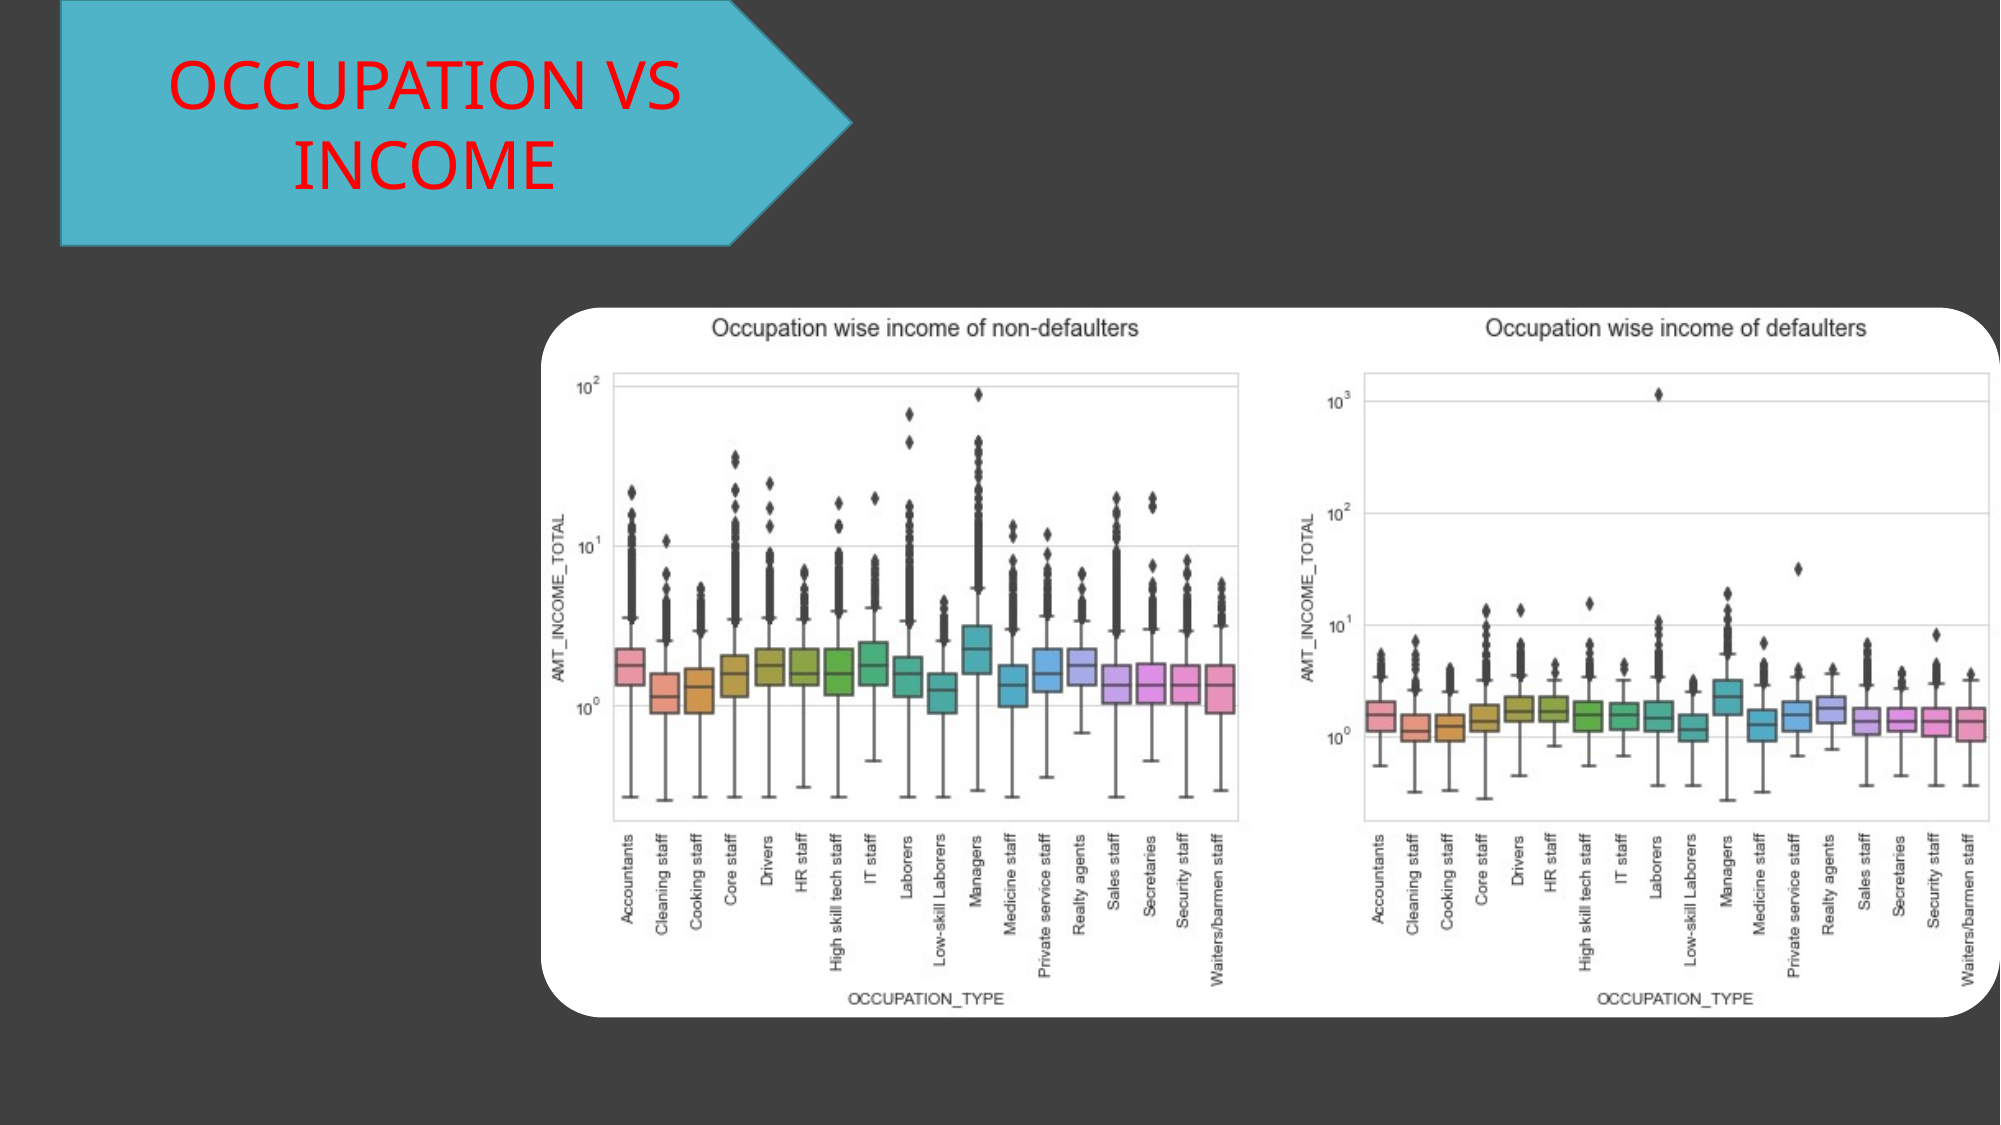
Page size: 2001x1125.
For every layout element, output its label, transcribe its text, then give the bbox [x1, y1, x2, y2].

text_box OCCUPATION VS INCOME [59, 0, 853, 247]
picture [540, 307, 2000, 1018]
